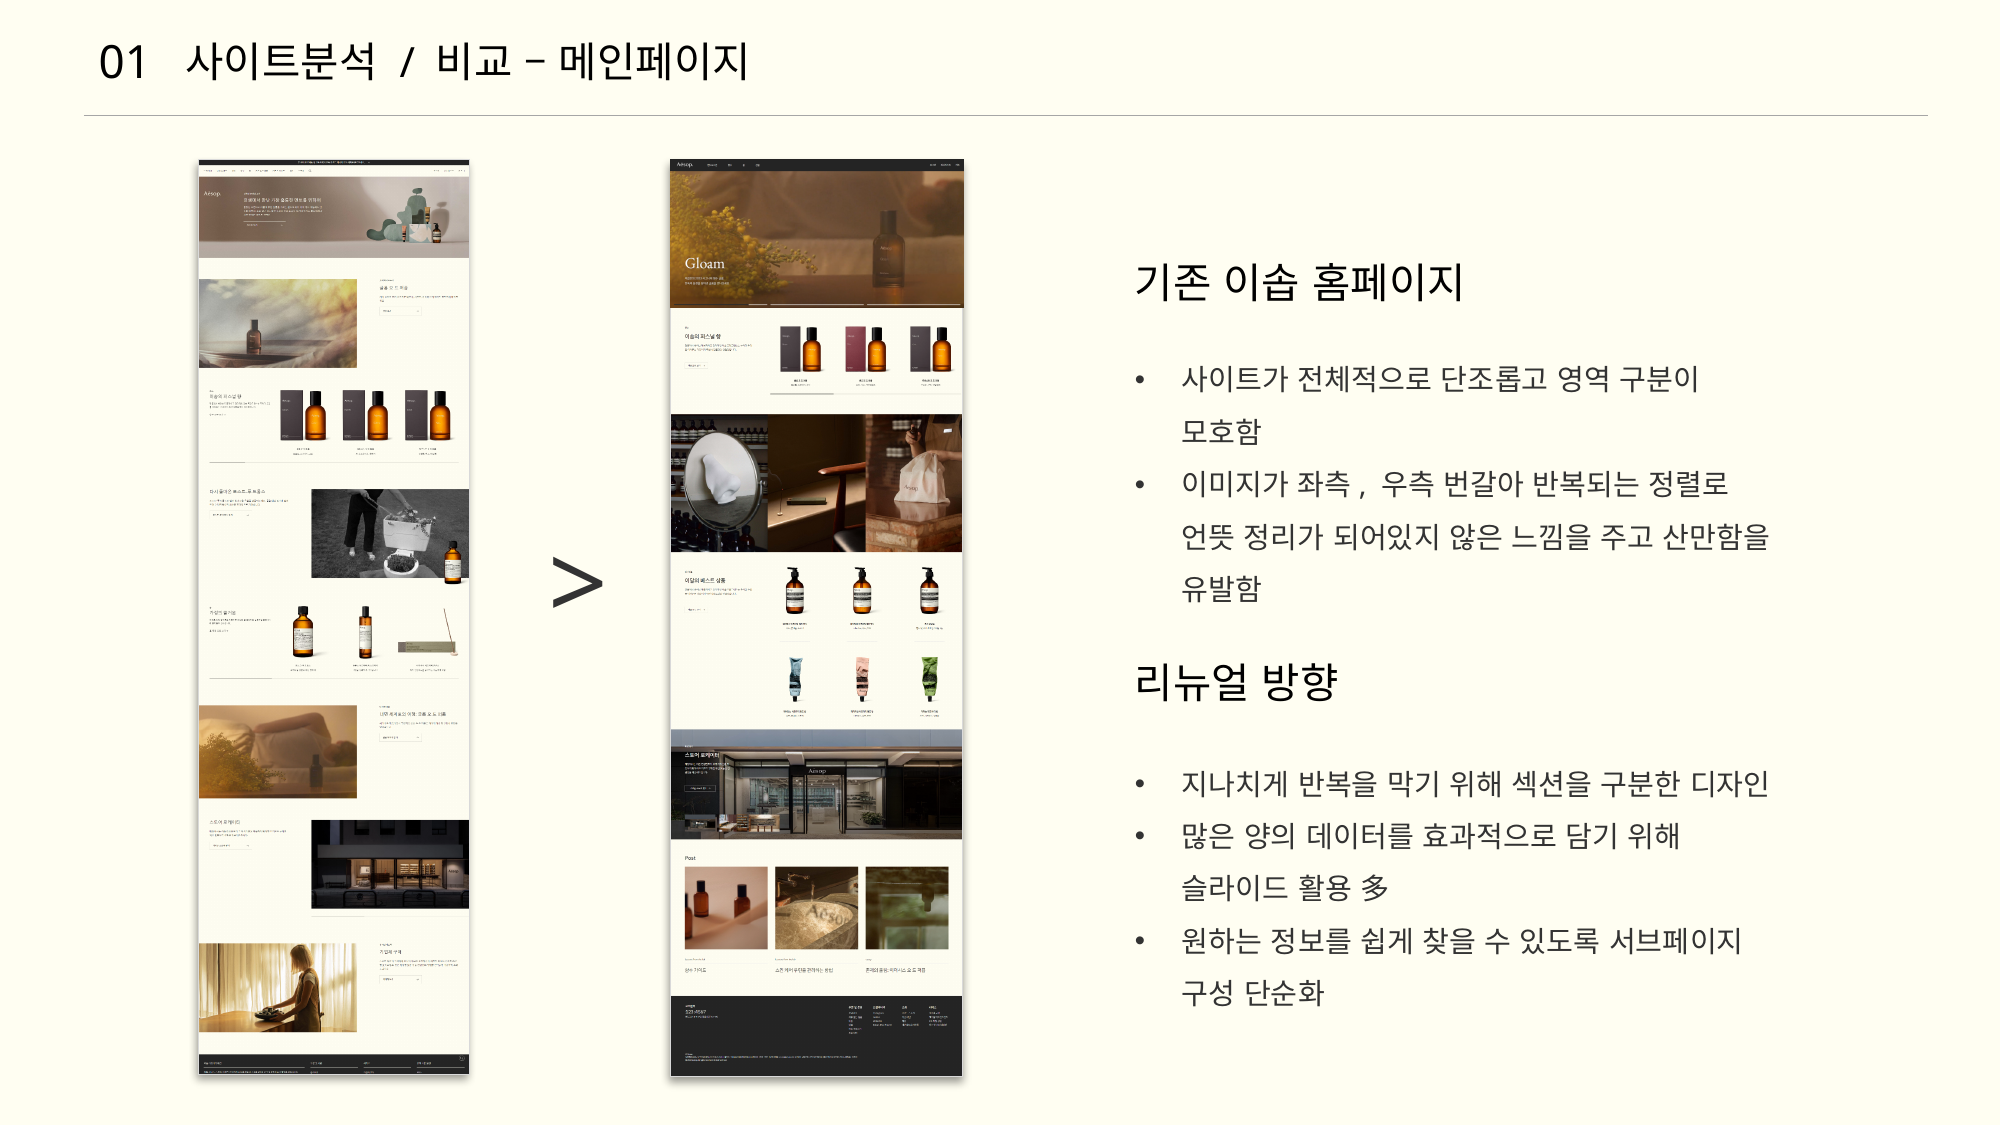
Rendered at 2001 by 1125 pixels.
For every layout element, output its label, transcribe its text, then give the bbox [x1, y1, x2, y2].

text_box 사이트가 전체적으로 단조롭고 영역 구분이 모호함 이미지가 좌측, 우측 번갈아 반복되는 정렬로 언뜻 정리가 되어있지 않은 느낌을 주고 산만함을 유발함 [1120, 336, 1788, 614]
text_box 리뉴얼 방향 [1120, 649, 1807, 715]
text_box 사이트분석 / 비교 – 메인페이지 [170, 28, 906, 93]
text_box 기존 이솝 홈페이지 [1120, 249, 1807, 315]
picture [198, 159, 470, 1075]
text_box > [533, 508, 634, 649]
text_box 01 [83, 25, 199, 96]
text_box 지나치게 반복을 막기 위해 섹션을 구분한 디자인 많은 양의 데이터를 효과적으로 담기 위해 슬라이드 활용 多 원하는 정보를 쉽게 찾을 수 있도록 서브페이지 구성 단순화 [1120, 740, 1802, 1123]
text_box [669, 159, 964, 1078]
